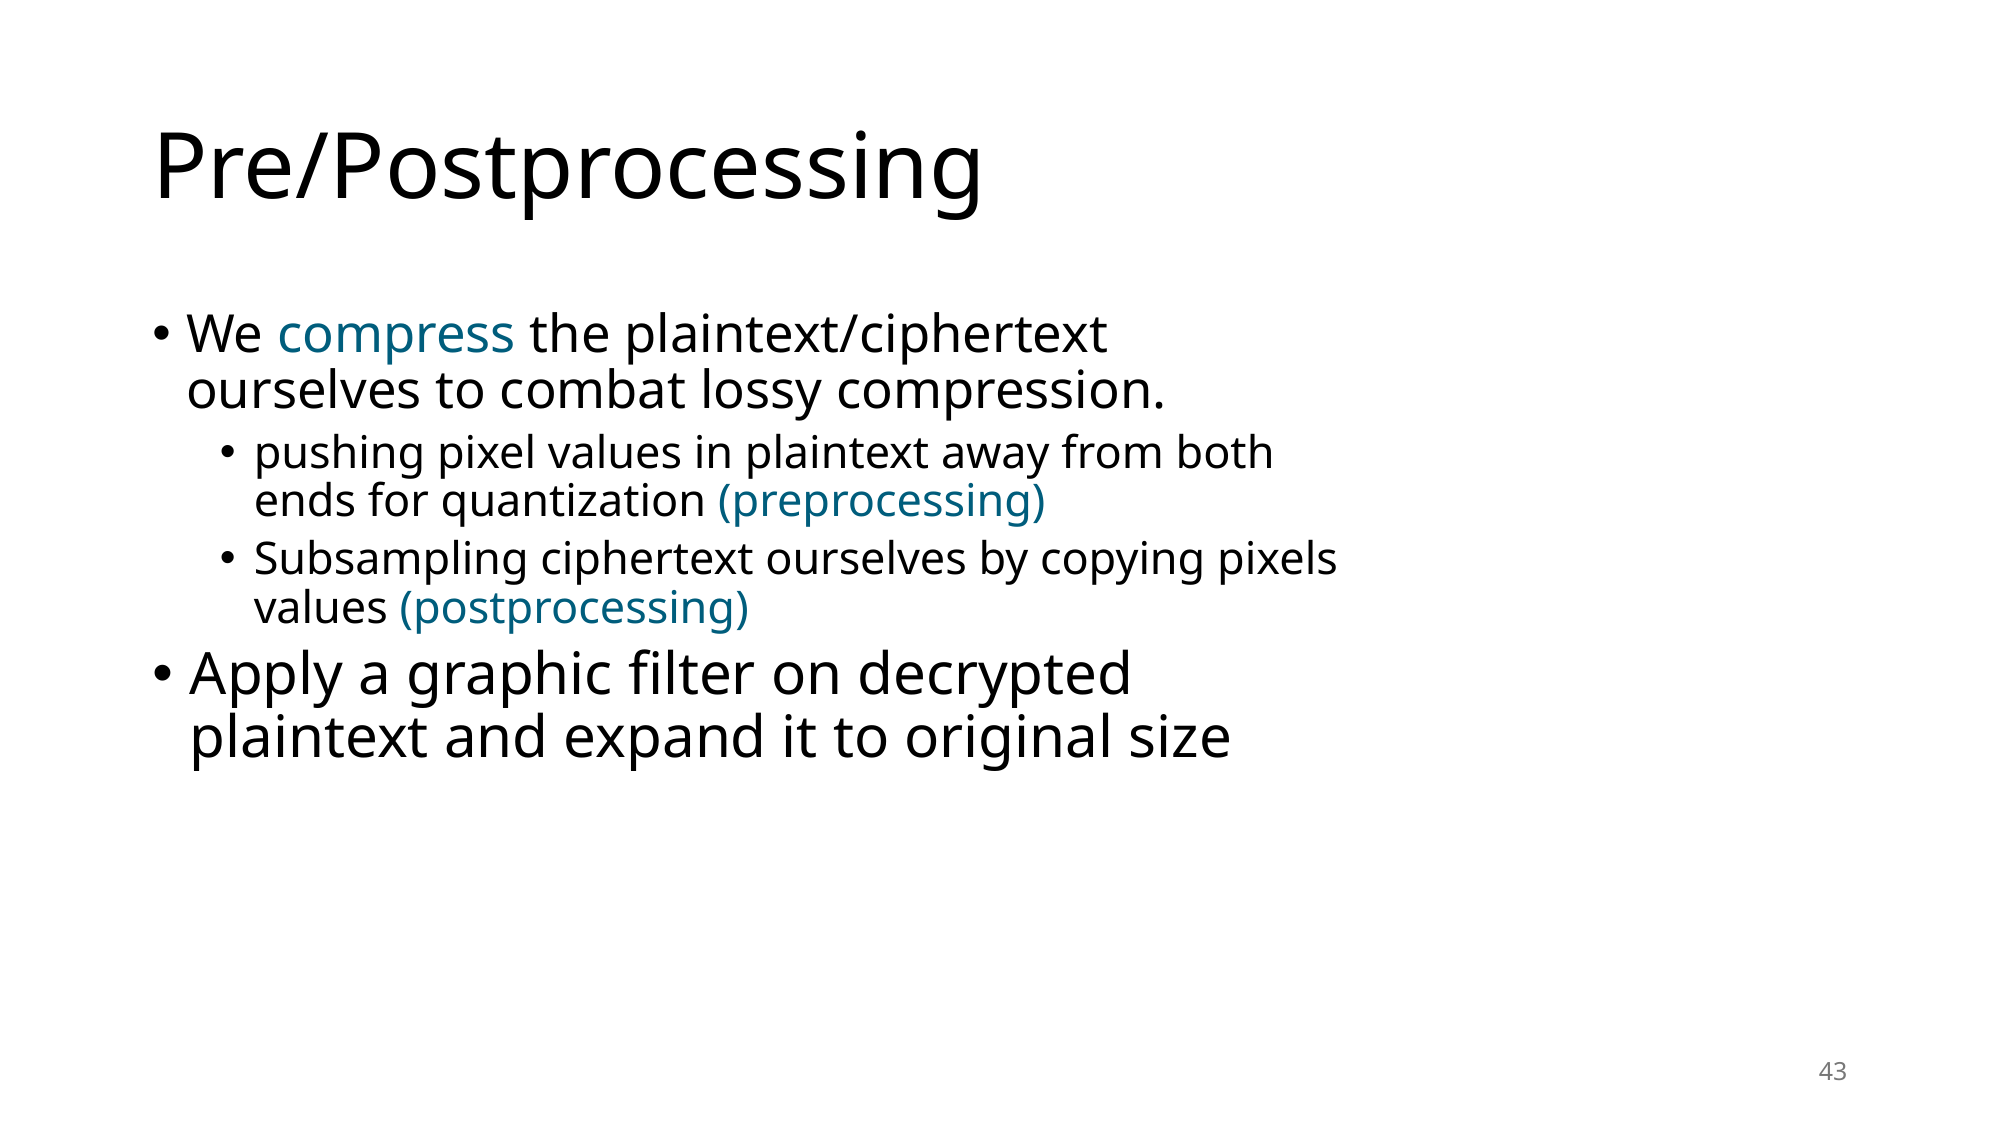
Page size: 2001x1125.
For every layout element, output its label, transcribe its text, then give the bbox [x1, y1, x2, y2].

title Pre/Postprocessing [137, 59, 1863, 278]
list We compress the plaintext/ciphertext ourselves to combat lossy compression. pushing pixel values in plaintext away from both ends for quantization (preprocessing) Subsampling ciphertext ourselves by copying pixels values (postprocessing) [137, 299, 1355, 637]
text_box Apply a graphic filter on decrypted plaintext and expand it to original size [137, 637, 1355, 981]
slide_number 43 [1412, 1042, 1863, 1103]
